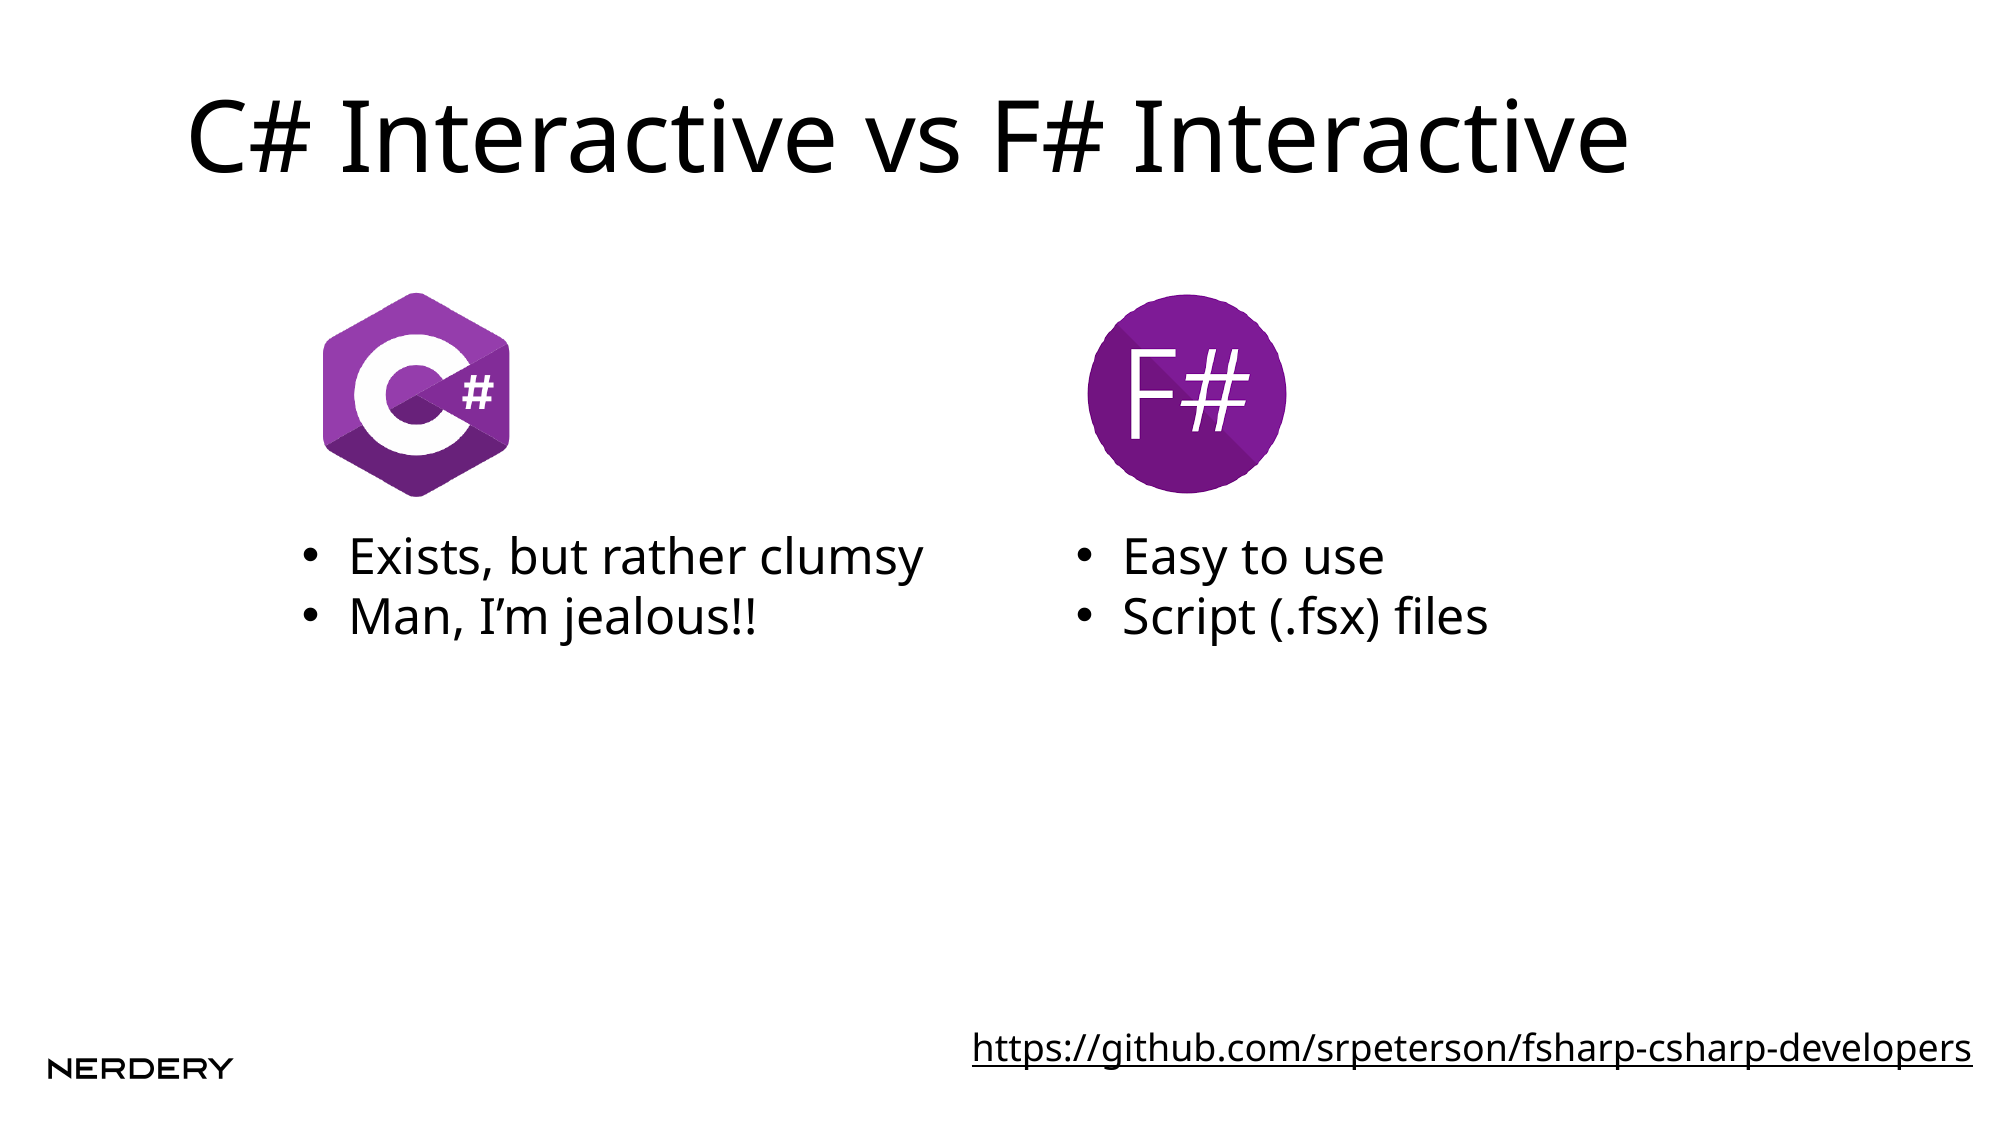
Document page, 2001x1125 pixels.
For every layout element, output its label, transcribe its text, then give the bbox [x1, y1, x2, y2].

picture [42, 1053, 240, 1084]
text_box Easy to use Script (.fsx) files [1061, 516, 1927, 652]
picture [239, 222, 593, 566]
text_box Exists, but rather clumsy Man, I’m jealous!! [287, 516, 1061, 652]
text_box C# Interactive vs F# Interactive [170, 65, 1824, 201]
text_box https://github.com/srpeterson/fsharp-csharp-developers [956, 1016, 1988, 1083]
picture [1084, 291, 1289, 496]
